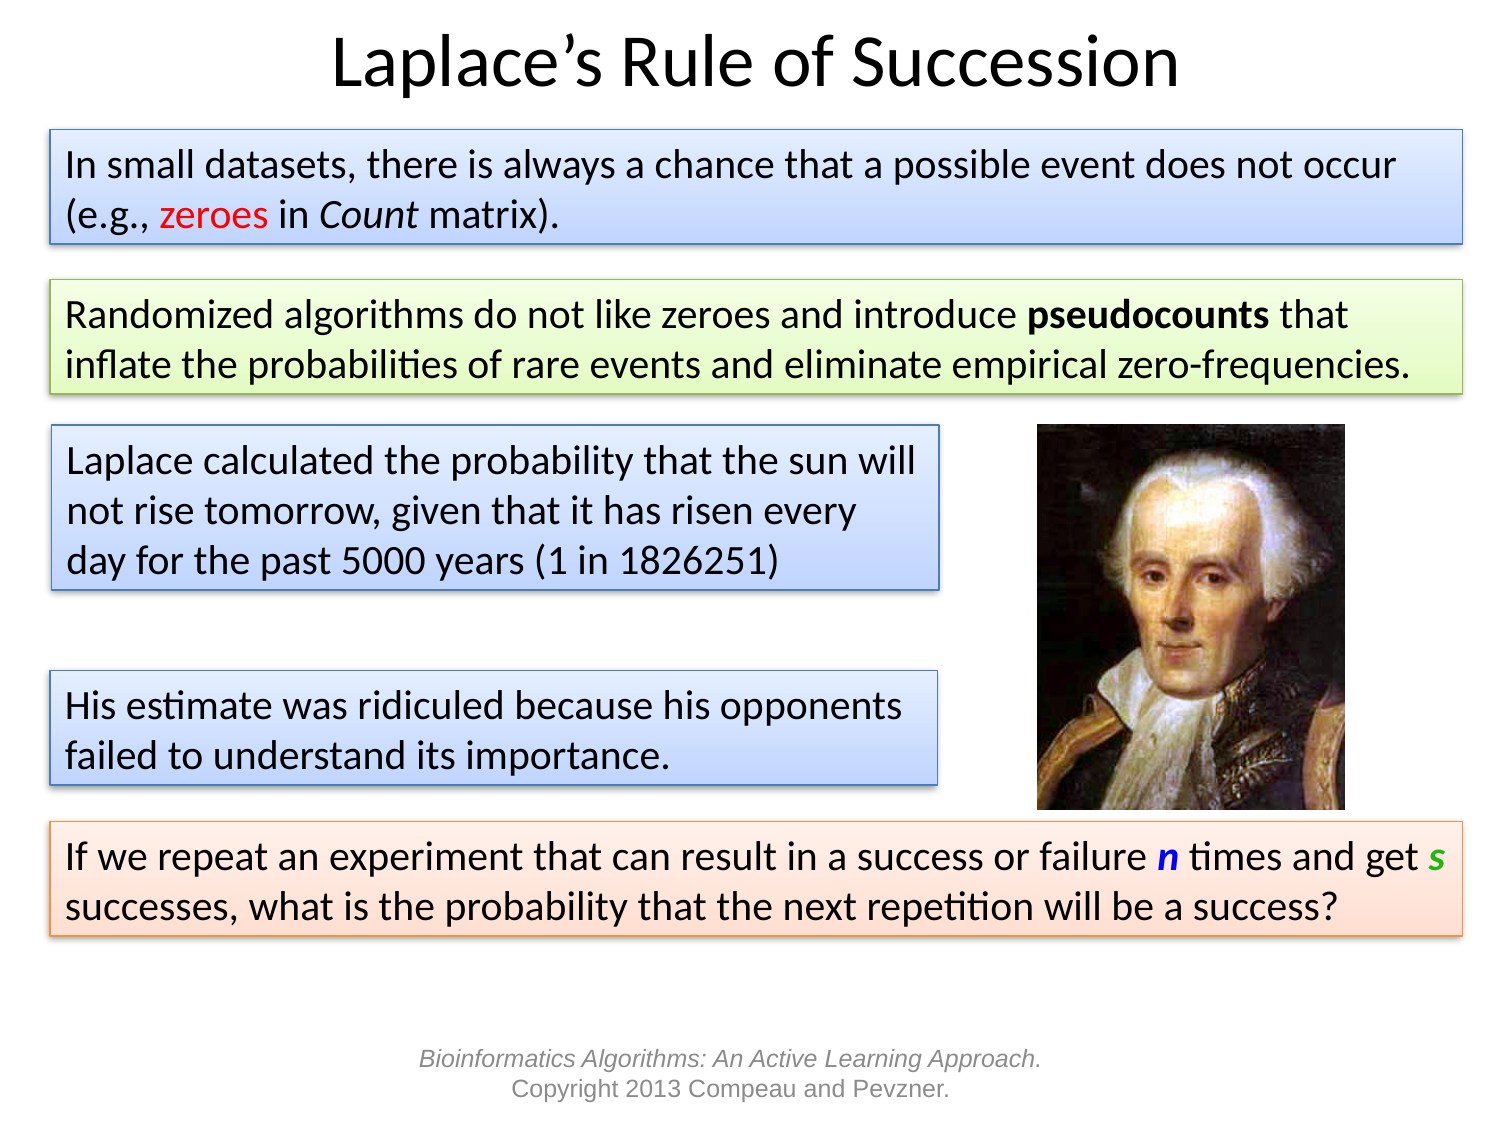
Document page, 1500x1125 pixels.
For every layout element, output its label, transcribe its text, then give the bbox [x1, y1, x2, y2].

footer Bioinformatics Algorithms: An Active Learning Approach. Copyright 2013 Compeau and Pevzner. [387, 1042, 1075, 1103]
picture [1037, 424, 1346, 810]
text_box Laplace calculated the probability that the sun will not rise tomorrow, given that it has risen every day for the past 5000 years (1 in 1826251) [51, 424, 940, 591]
text_box His estimate was ridiculed because his opponents failed to understand its importance. [49, 670, 938, 786]
text_box If we repeat an experiment that can result in a success or failure n times and get s successes, what is the probability that the next repetition will be a success? [49, 821, 1463, 937]
text_box In small datasets, there is always a chance that a possible event does not occur (e.g., zeroes in Count matrix). [49, 129, 1463, 245]
title Laplace’s Rule of Succession [81, 0, 1432, 150]
text_box Randomized algorithms do not like zeroes and introduce pseudocounts that inflate the probabilities of rare events and eliminate empirical zero-frequencies. [49, 279, 1463, 395]
